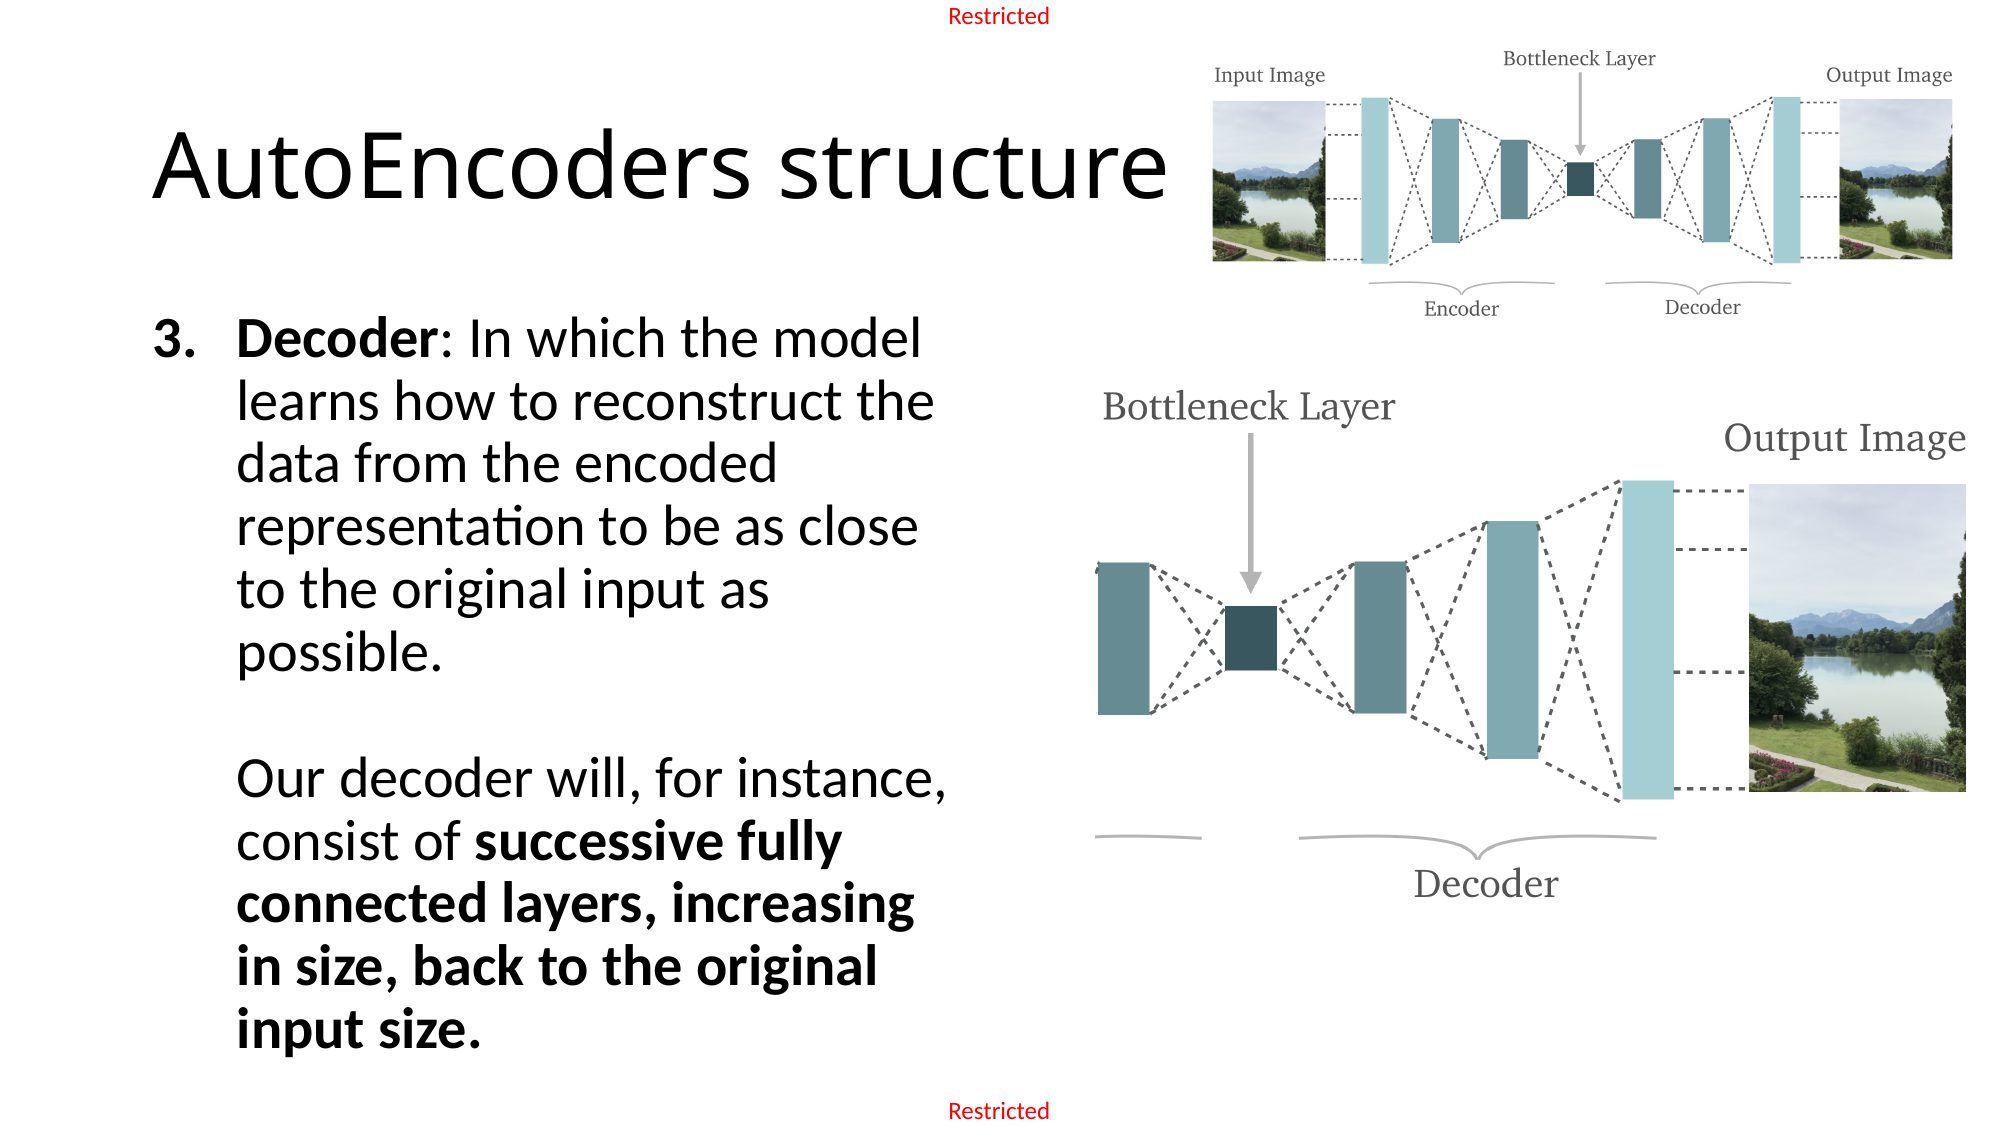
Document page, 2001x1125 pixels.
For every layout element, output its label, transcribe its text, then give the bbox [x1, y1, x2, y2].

picture [1195, 39, 1970, 326]
list Decoder: In which the model learns how to reconstruct the data from the encoded representation to be as close to the original input as possible. Our decoder will, for instance, consist of successive fully connected layers, increasing in size, back to the original input size. [137, 299, 988, 1125]
picture [1095, 369, 2000, 920]
title AutoEncoders structure [137, 59, 1195, 278]
